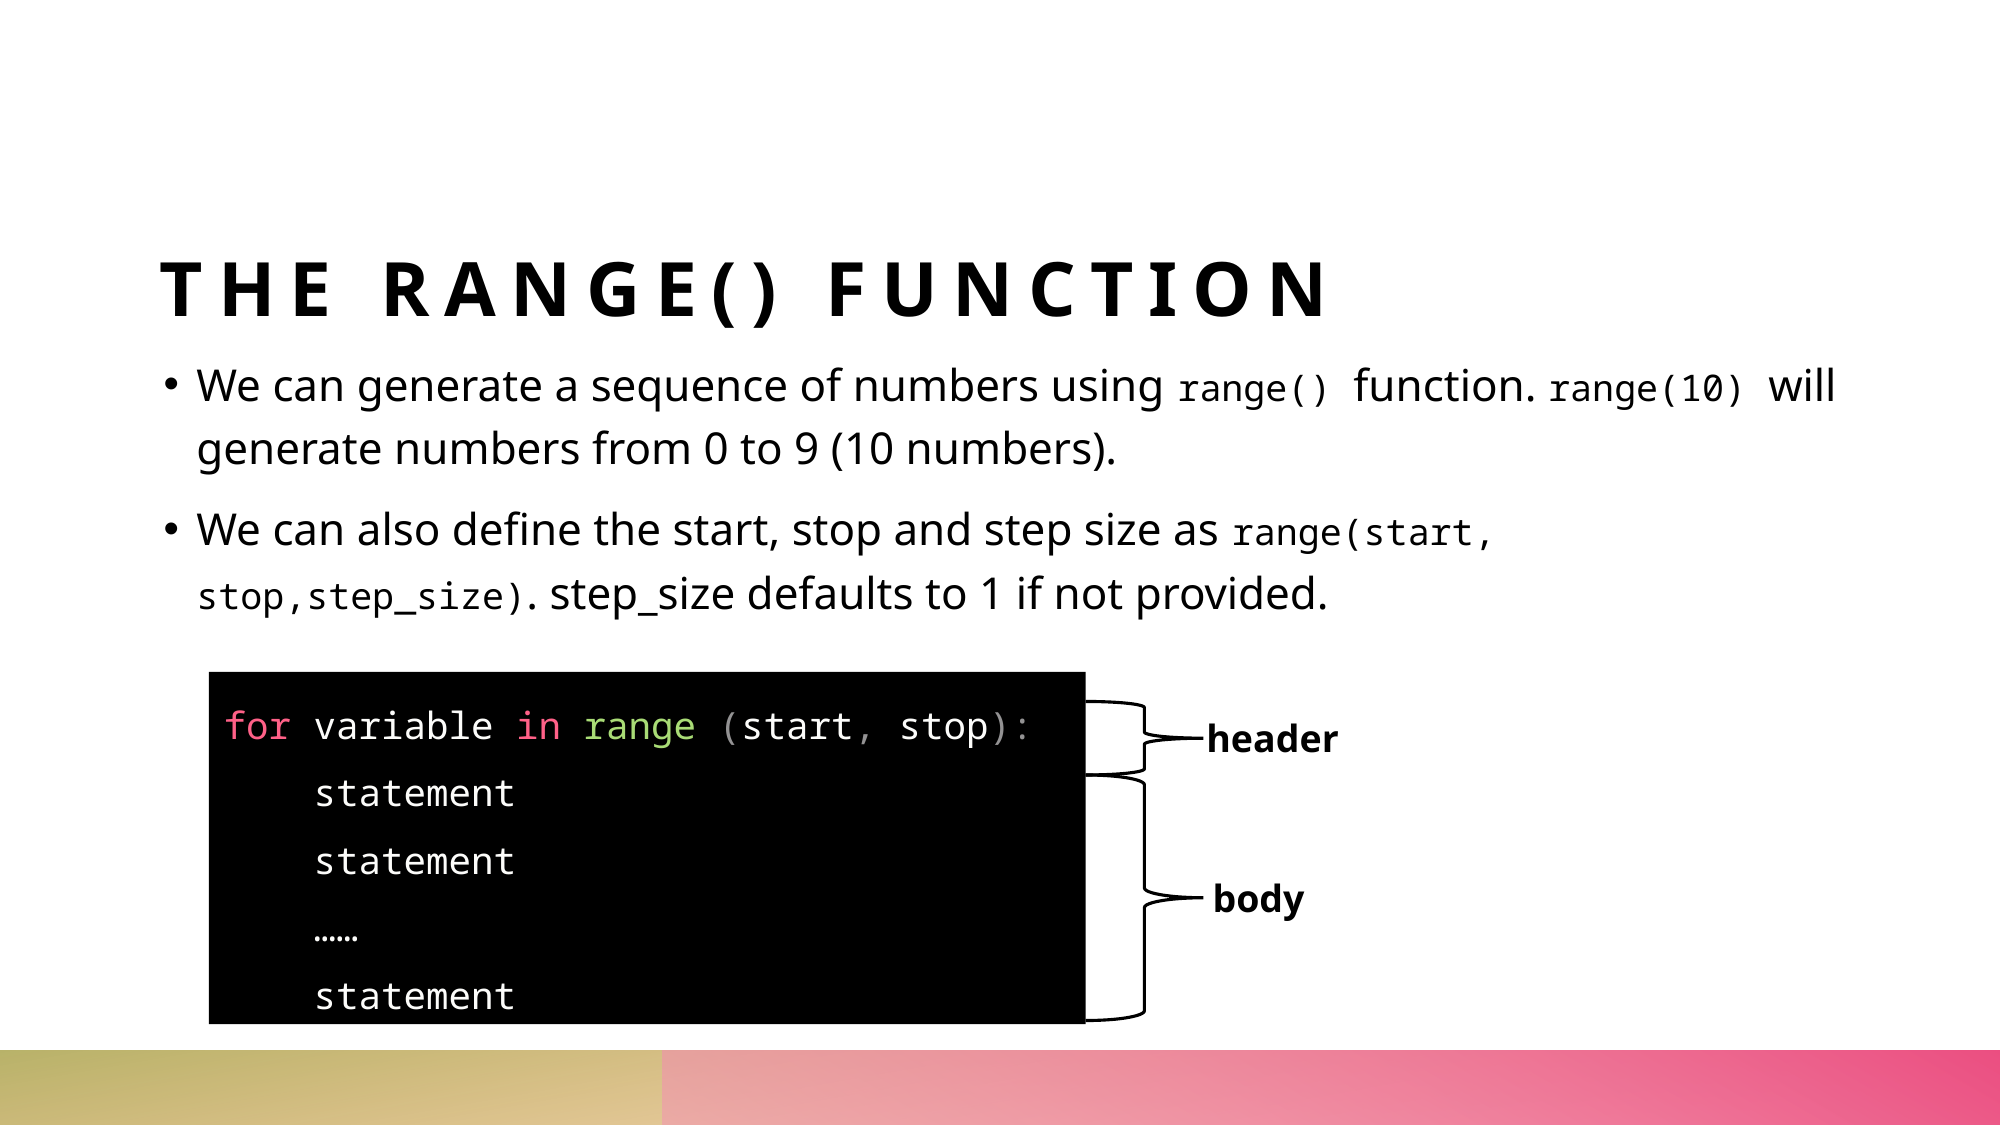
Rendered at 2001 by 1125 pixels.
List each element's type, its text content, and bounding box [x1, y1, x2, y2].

text_box header [1191, 707, 1354, 768]
text_box [1085, 775, 1197, 1023]
text_box [1085, 699, 1191, 777]
title THE RANGE() FUNCTION [159, 128, 1840, 332]
text_box for variable in range (start, stop): statement statement …… statement [208, 671, 1086, 1025]
list We can generate a sequence of numbers using range() function. range(10) will generate numbers from 0 to 9 (10 numbers). We can also define the start, stop and step size as range(start, stop,step_size). step_size defaults to 1 if not provided. [163, 346, 1844, 665]
text_box body [1197, 867, 1320, 928]
